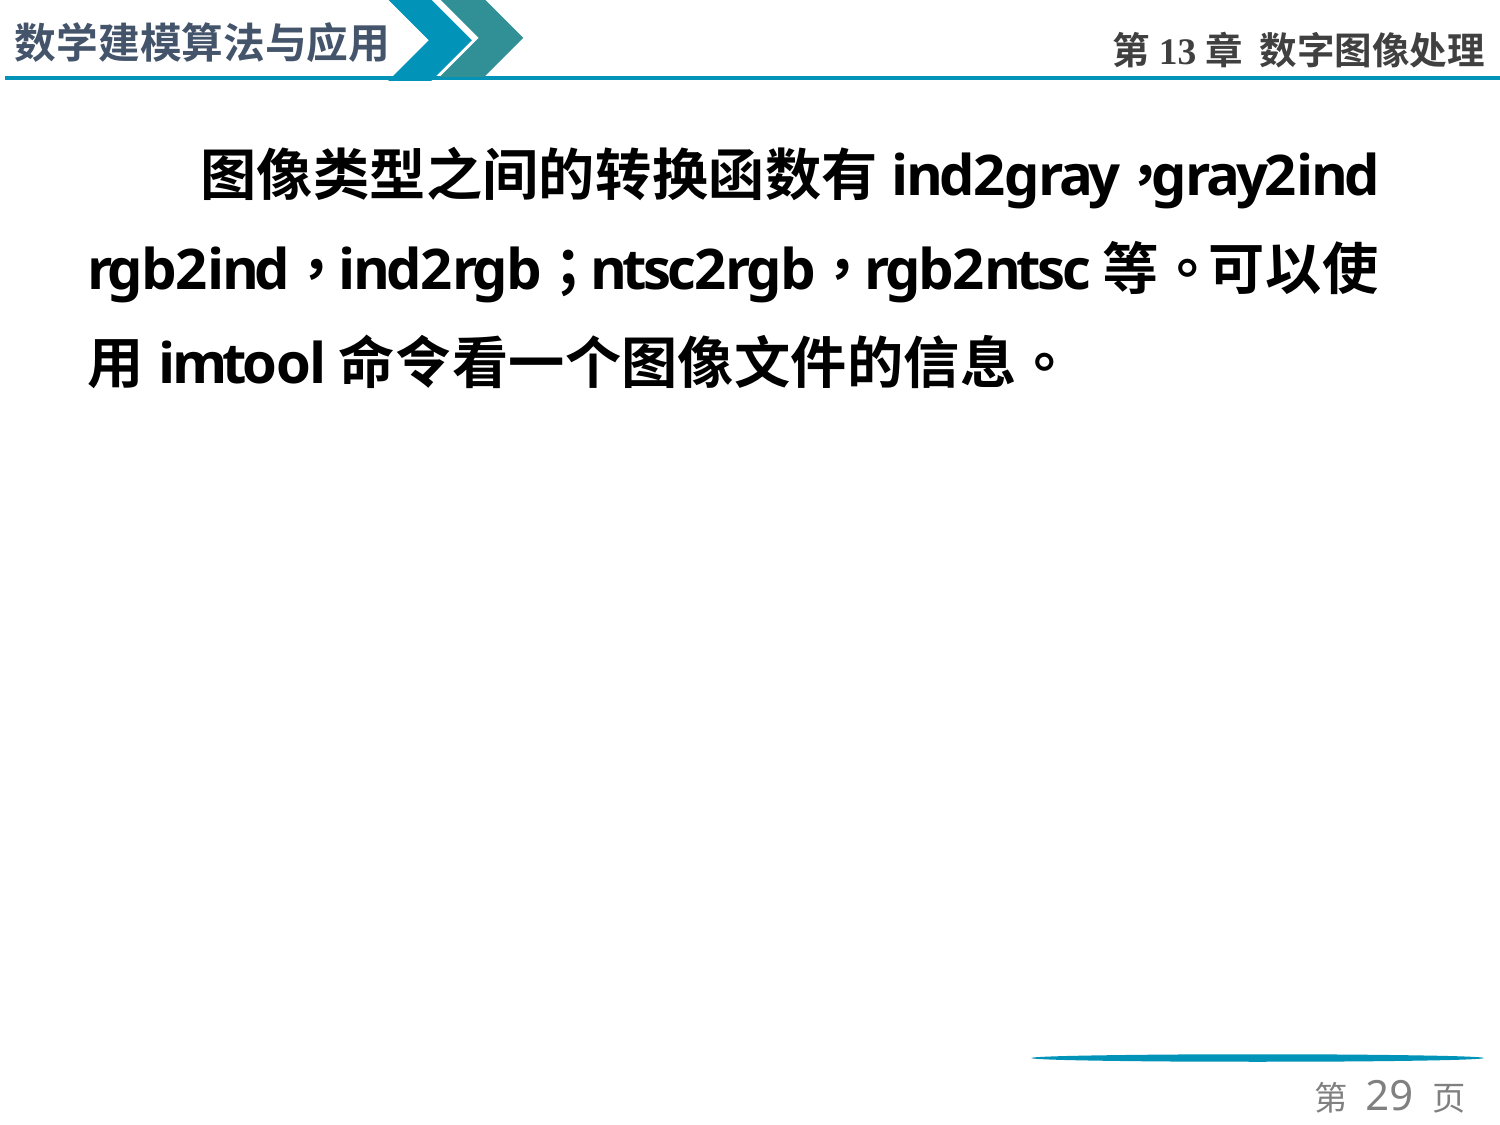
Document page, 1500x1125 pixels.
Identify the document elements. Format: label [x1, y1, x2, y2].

text_box [87, 131, 1377, 594]
